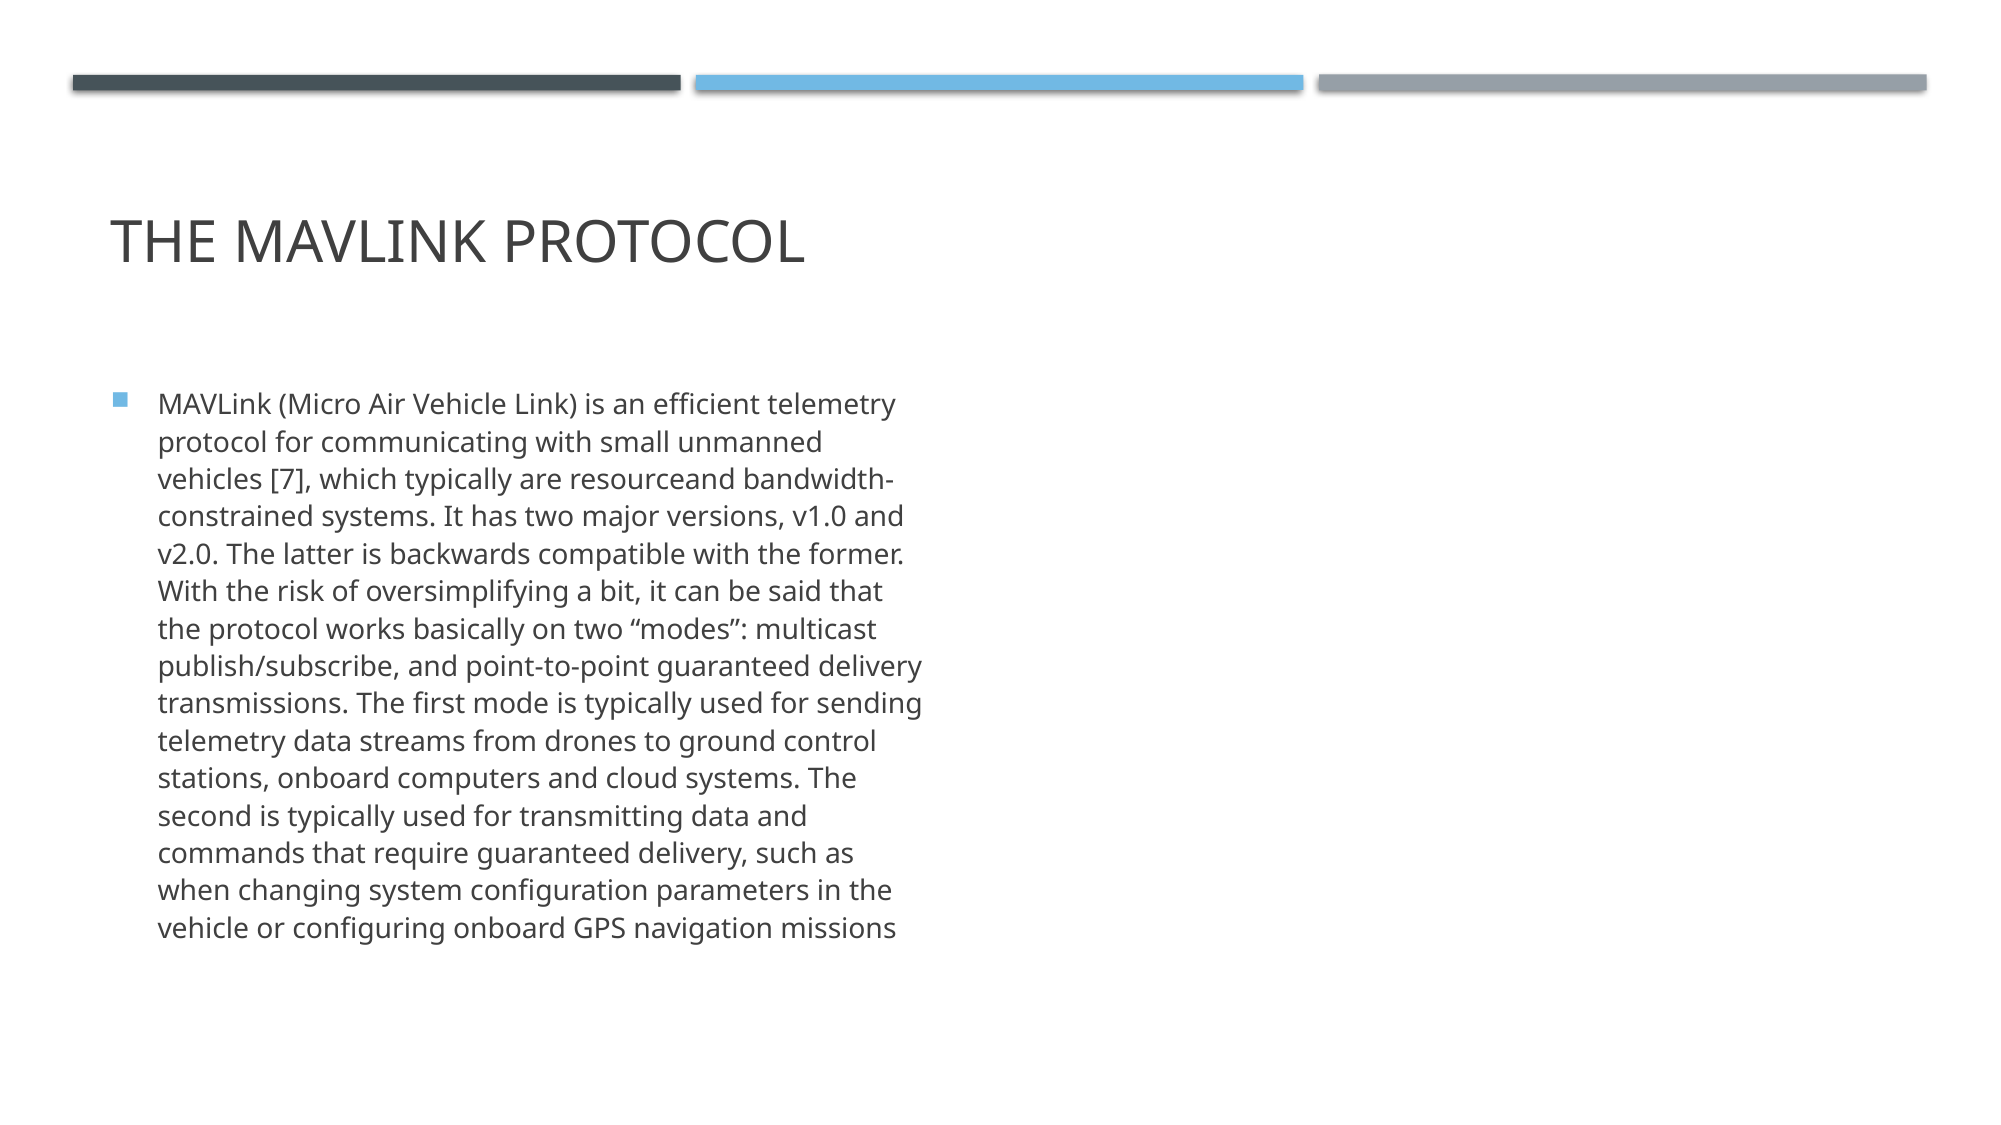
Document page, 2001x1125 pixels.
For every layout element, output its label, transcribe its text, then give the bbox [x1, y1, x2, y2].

title THE MAVLINK PROTOCOL [95, 119, 1905, 282]
list MAVLink (Micro Air Vehicle Link) is an efficient telemetry protocol for communicating with small unmanned vehicles [7], which typically are resourceand bandwidth-constrained systems. It has two major versions, v1.0 and v2.0. The latter is backwards compatible with the former. With the risk of oversimplifying a bit, it can be said that the protocol works basically on two “modes”: multicast publish/subscribe, and point-to-point guaranteed delivery transmissions. The first mode is typically used for sending telemetry data streams from drones to ground control stations, onboard computers and cloud systems. The second is typically used for transmitting data and commands that require guaranteed delivery, such as when changing system configuration parameters in the vehicle or configuring onboard GPS navigation missions [95, 365, 948, 962]
